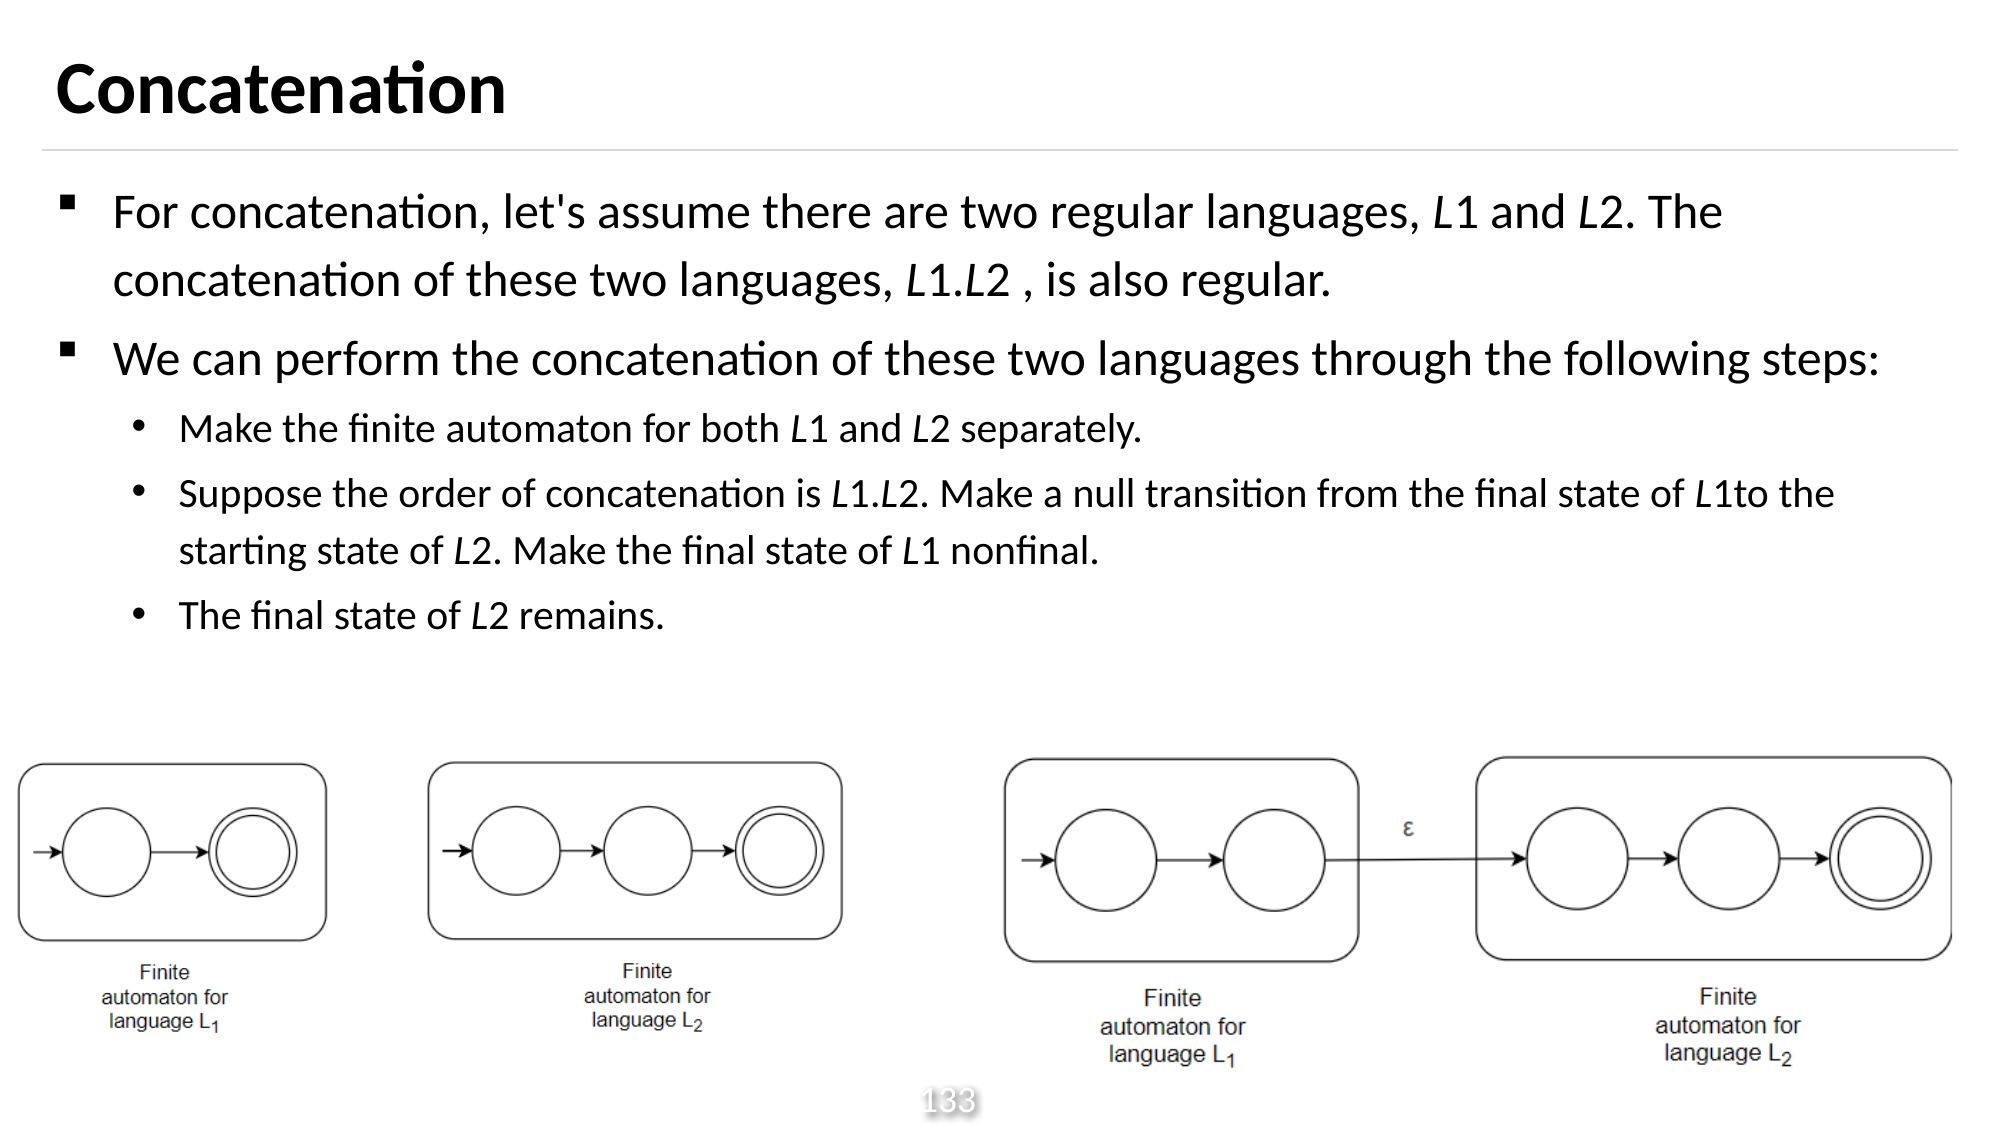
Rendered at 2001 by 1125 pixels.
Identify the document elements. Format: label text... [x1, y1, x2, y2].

title Concatenation [41, 17, 1959, 150]
list For concatenation, let's assume there are two regular languages, L1​ and L2​. The concatenation of these two languages, L1​.L2​ , is also regular. We can perform the concatenation of these two languages through the following steps: Make the finite automaton for both L1​ and L2​ separately. Suppose the order of concatenation is L1​.L2​. Make a null transition from the final state of L1​to the starting state of L2​. Make the final state of L1​ nonfinal. The final state of L2​ remains. [41, 162, 1959, 1038]
picture [0, 749, 853, 1038]
picture [999, 749, 1956, 1076]
